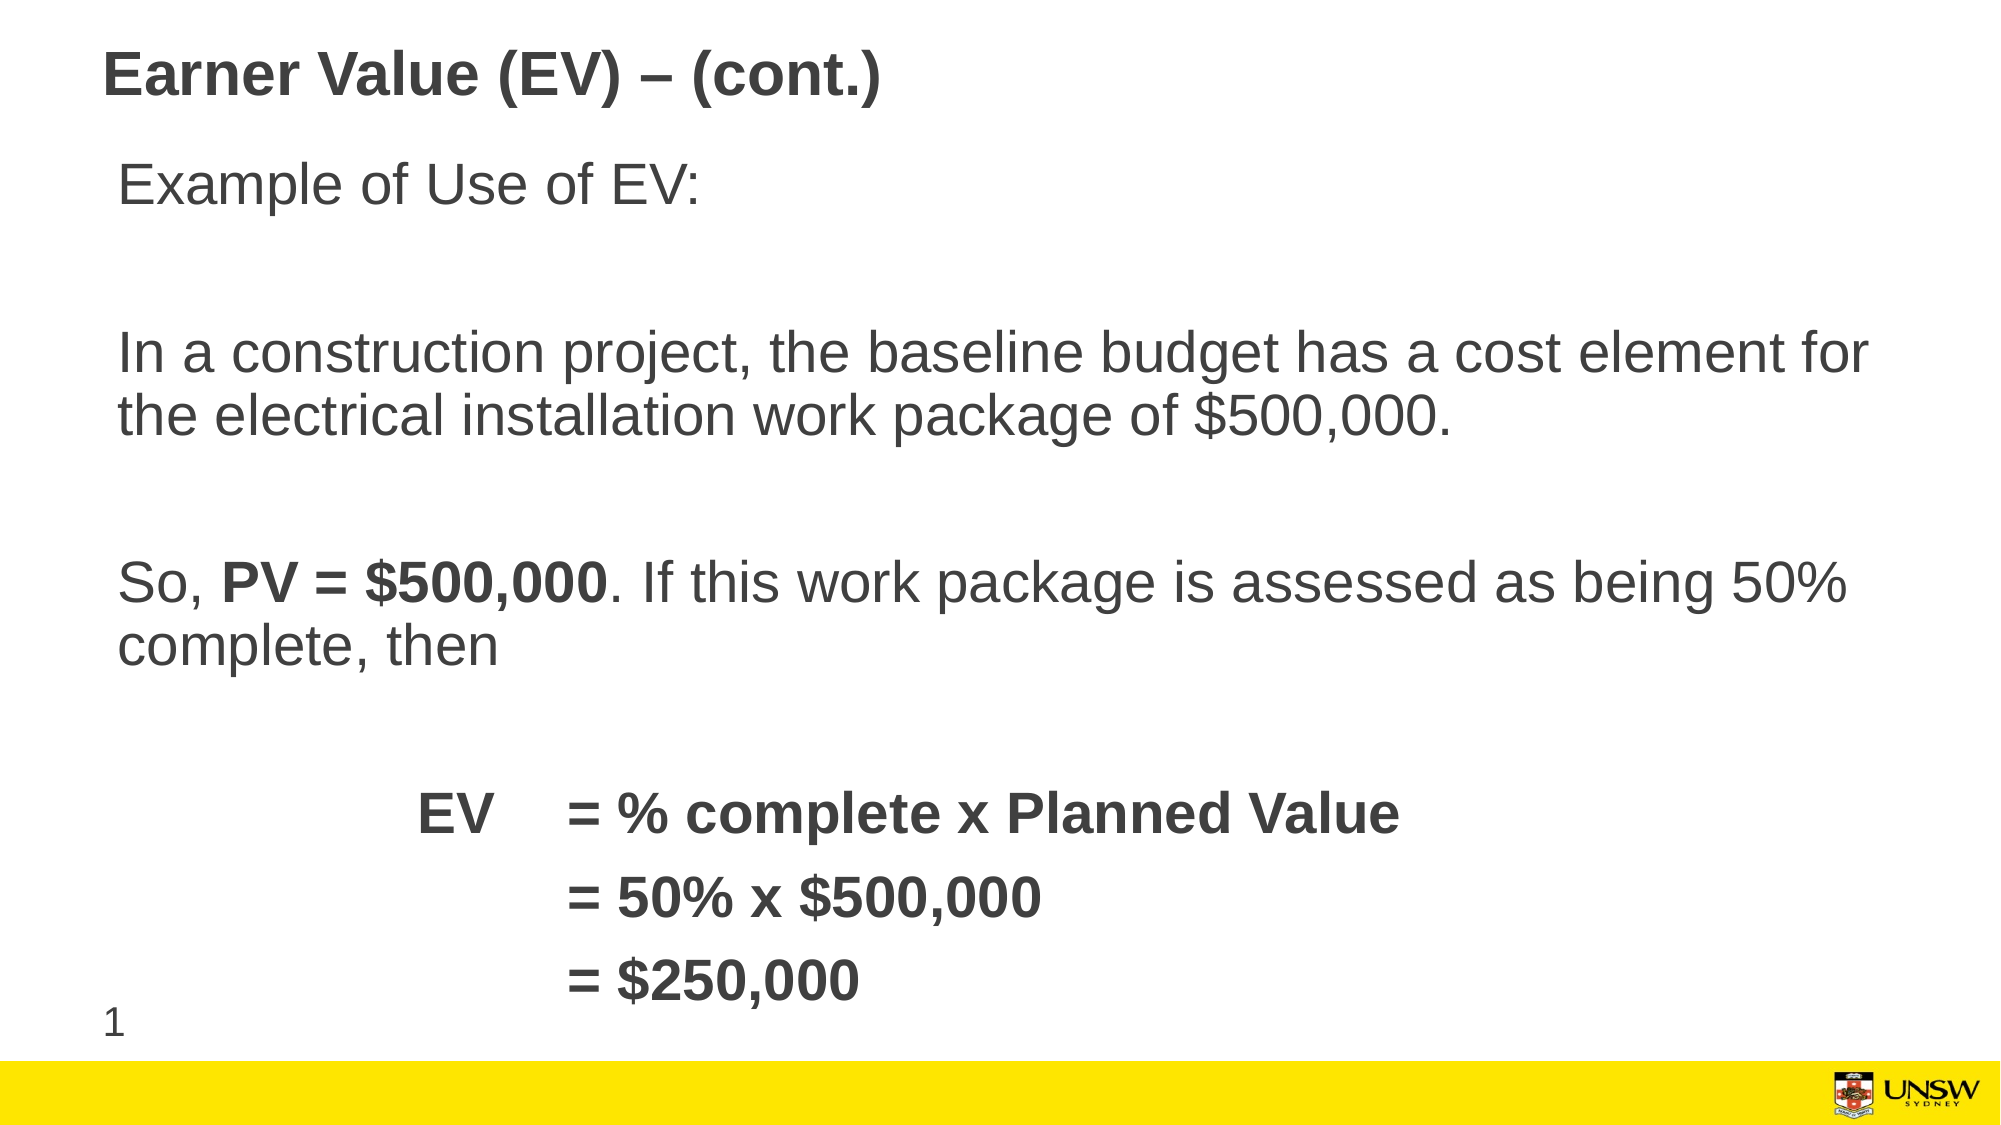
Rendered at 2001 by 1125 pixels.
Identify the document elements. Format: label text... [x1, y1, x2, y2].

picture [0, 1061, 2001, 1125]
title Earner Value (EV) – (cont.) [102, 33, 1898, 109]
text_box Example of Use of EV: In a construction project, the baseline budget has a cost element for the electrical installation work package of $500,000. So, PV = $500,000. If this work package is assessed as being 50% complete, then EV = % complete x Planned Value = 50% x $500,000 = $250,000 Note: In Australia, EVM has been codified in standard AS 4917-2006 [102, 146, 1960, 1042]
